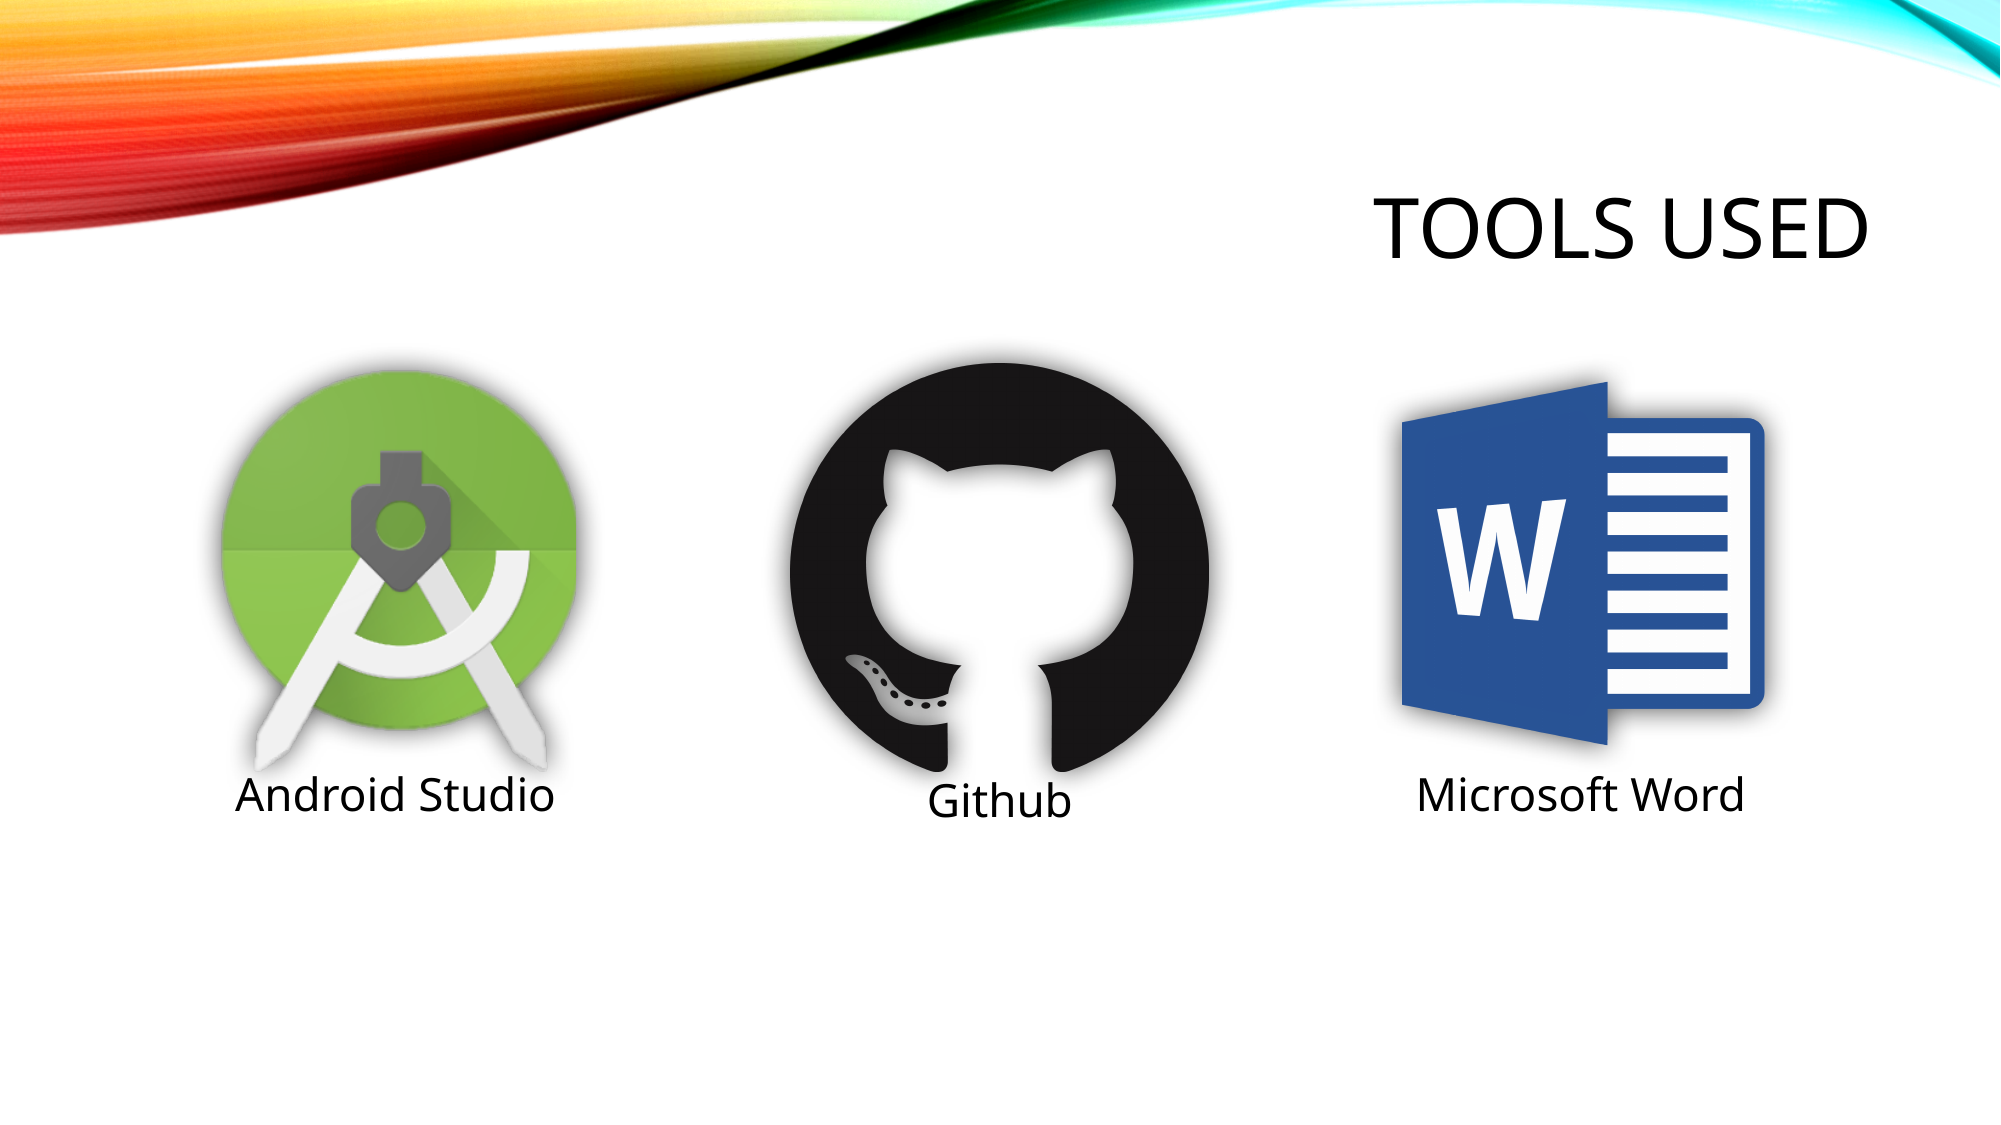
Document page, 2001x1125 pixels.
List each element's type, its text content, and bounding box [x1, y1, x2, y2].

picture [790, 363, 1210, 772]
title Tools Used [474, 125, 1888, 338]
text_box Github [790, 788, 1209, 841]
picture [1393, 377, 1769, 748]
list Android Studio [213, 799, 578, 835]
picture [211, 363, 577, 782]
picture [0, 0, 2000, 237]
text_box Microsoft Word [1371, 764, 1790, 835]
